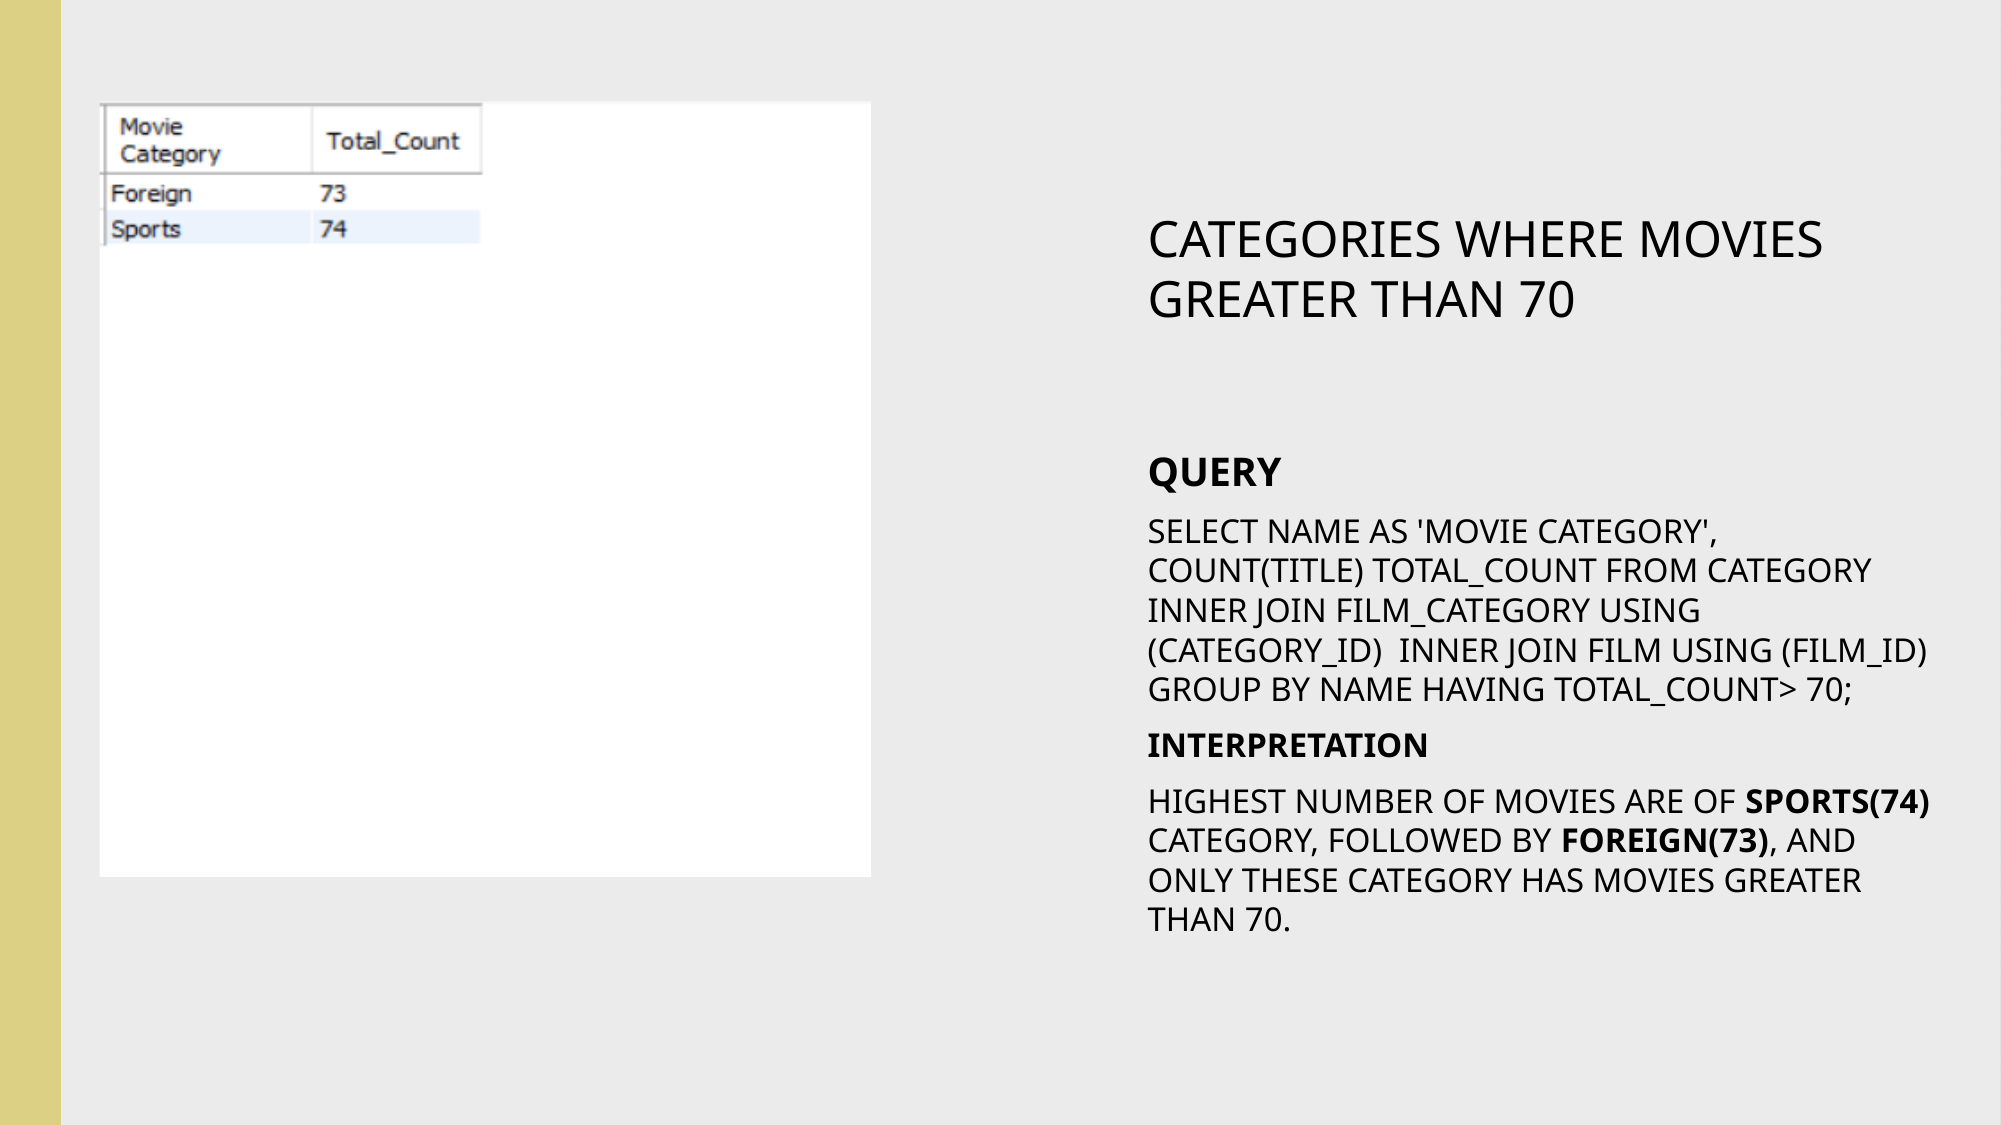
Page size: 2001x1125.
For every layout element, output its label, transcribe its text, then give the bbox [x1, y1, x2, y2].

title Categories where movies greater than 70 [1132, 11, 1951, 335]
subtitle Query select name as 'Movie Category', count(title) Total_Count from category inner join film_category using (category_id) inner join film using (film_id) group by name having Total_Count> 70; Interpretation Highest number of movies are of Sports(74) category, followed by foreign(73), and only these category has movies greater than 70. [1132, 416, 1951, 969]
picture [99, 101, 872, 878]
